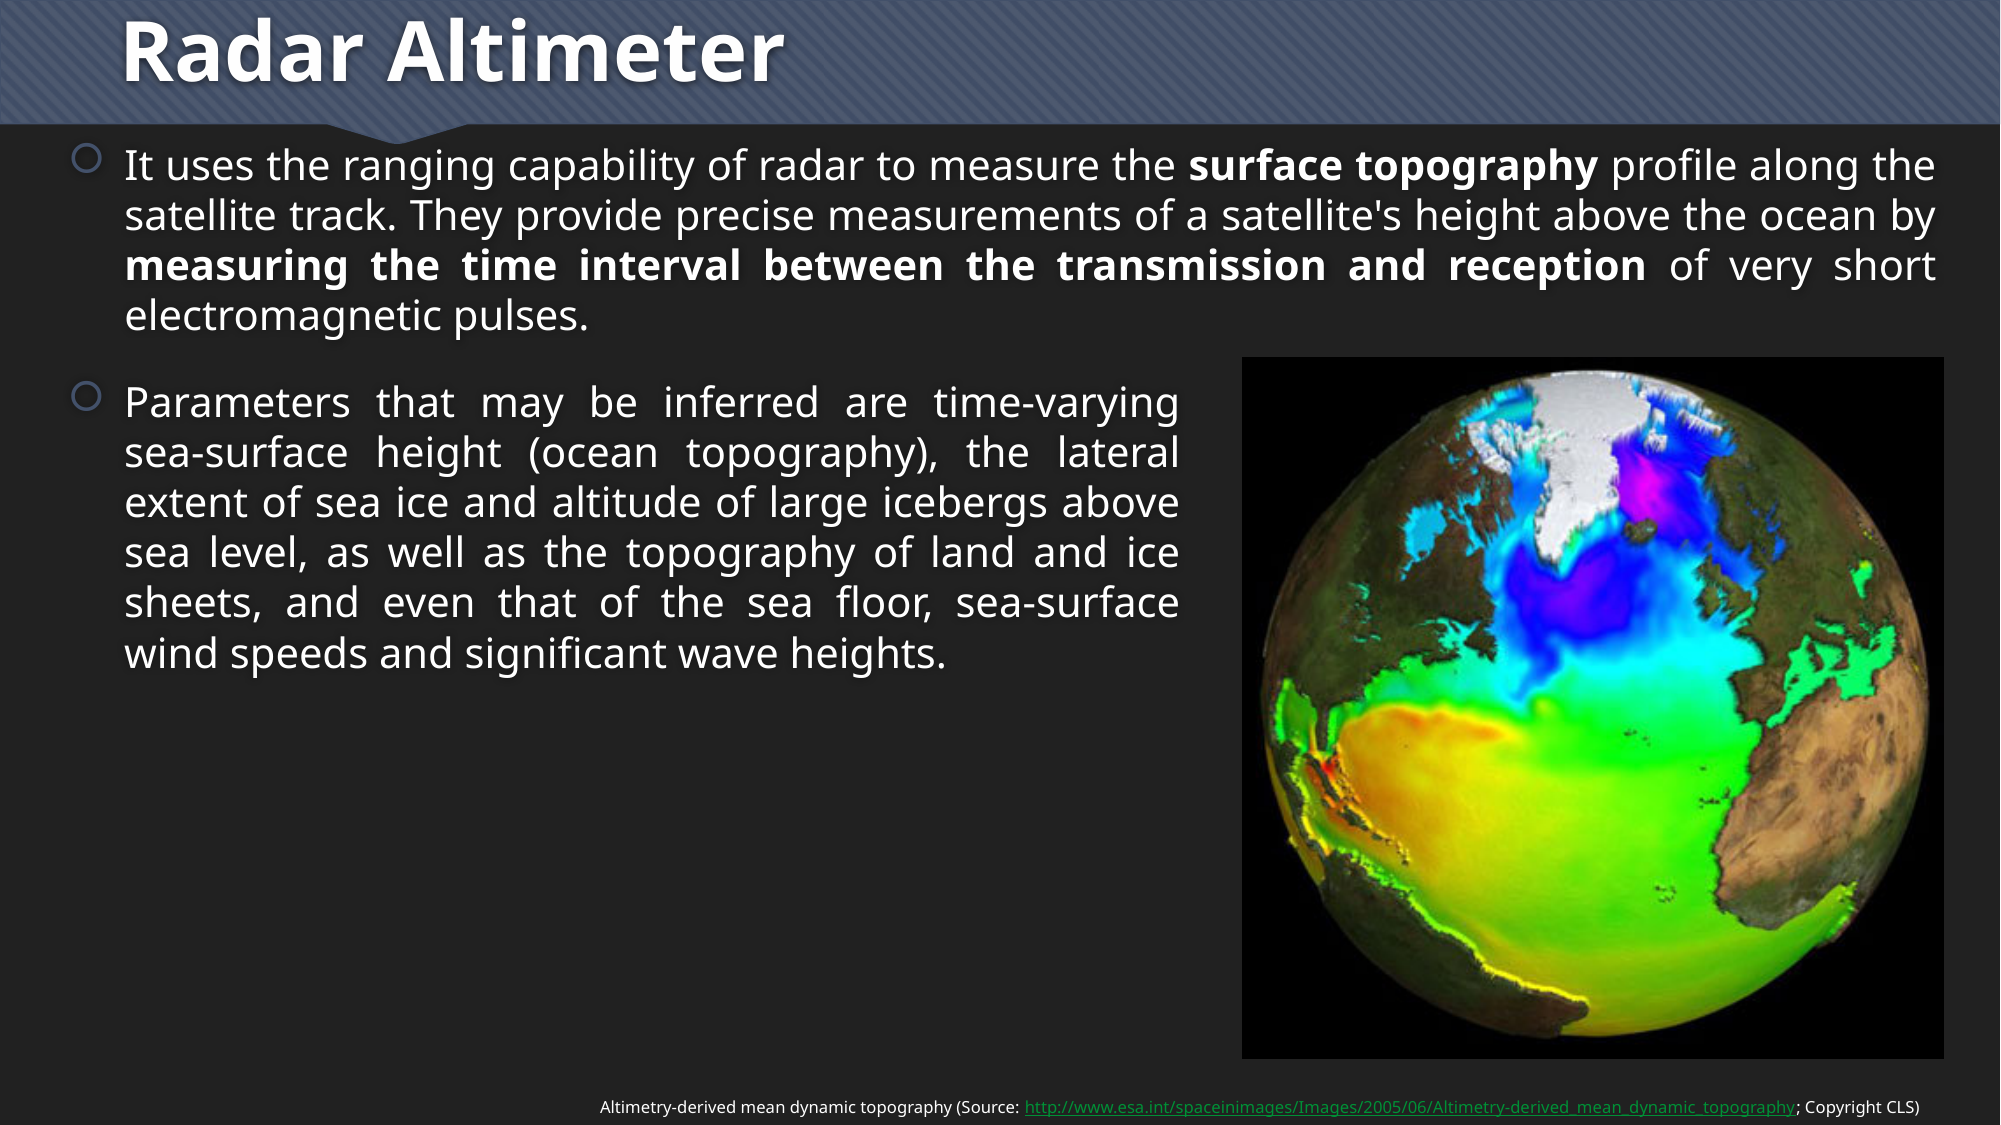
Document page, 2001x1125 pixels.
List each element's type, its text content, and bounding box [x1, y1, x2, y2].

text_box Altimetry-derived mean dynamic topography (Source: http://www.esa.int/spaceinimages/Images/2005/06/Altimetry-derived_mean_dynamic_topography; Copyright CLS) [585, 1089, 2000, 1125]
list It uses the ranging capability of radar to measure the surface topography profile along the satellite track. They provide precise measurements of a satellite's height above the ocean by measuring the time interval between the transmission and reception of very short electromagnetic pulses. [53, 131, 1952, 480]
picture [1242, 357, 1945, 1060]
text_box Parameters that may be inferred are time-varying sea-surface height (ocean topography), the lateral extent of sea ice and altitude of large icebergs above sea level, as well as the topography of land and ice sheets, and even that of the sea floor, sea-surface wind speeds and significant wave heights. [52, 304, 1196, 884]
title Radar Altimeter [104, 1, 1839, 106]
